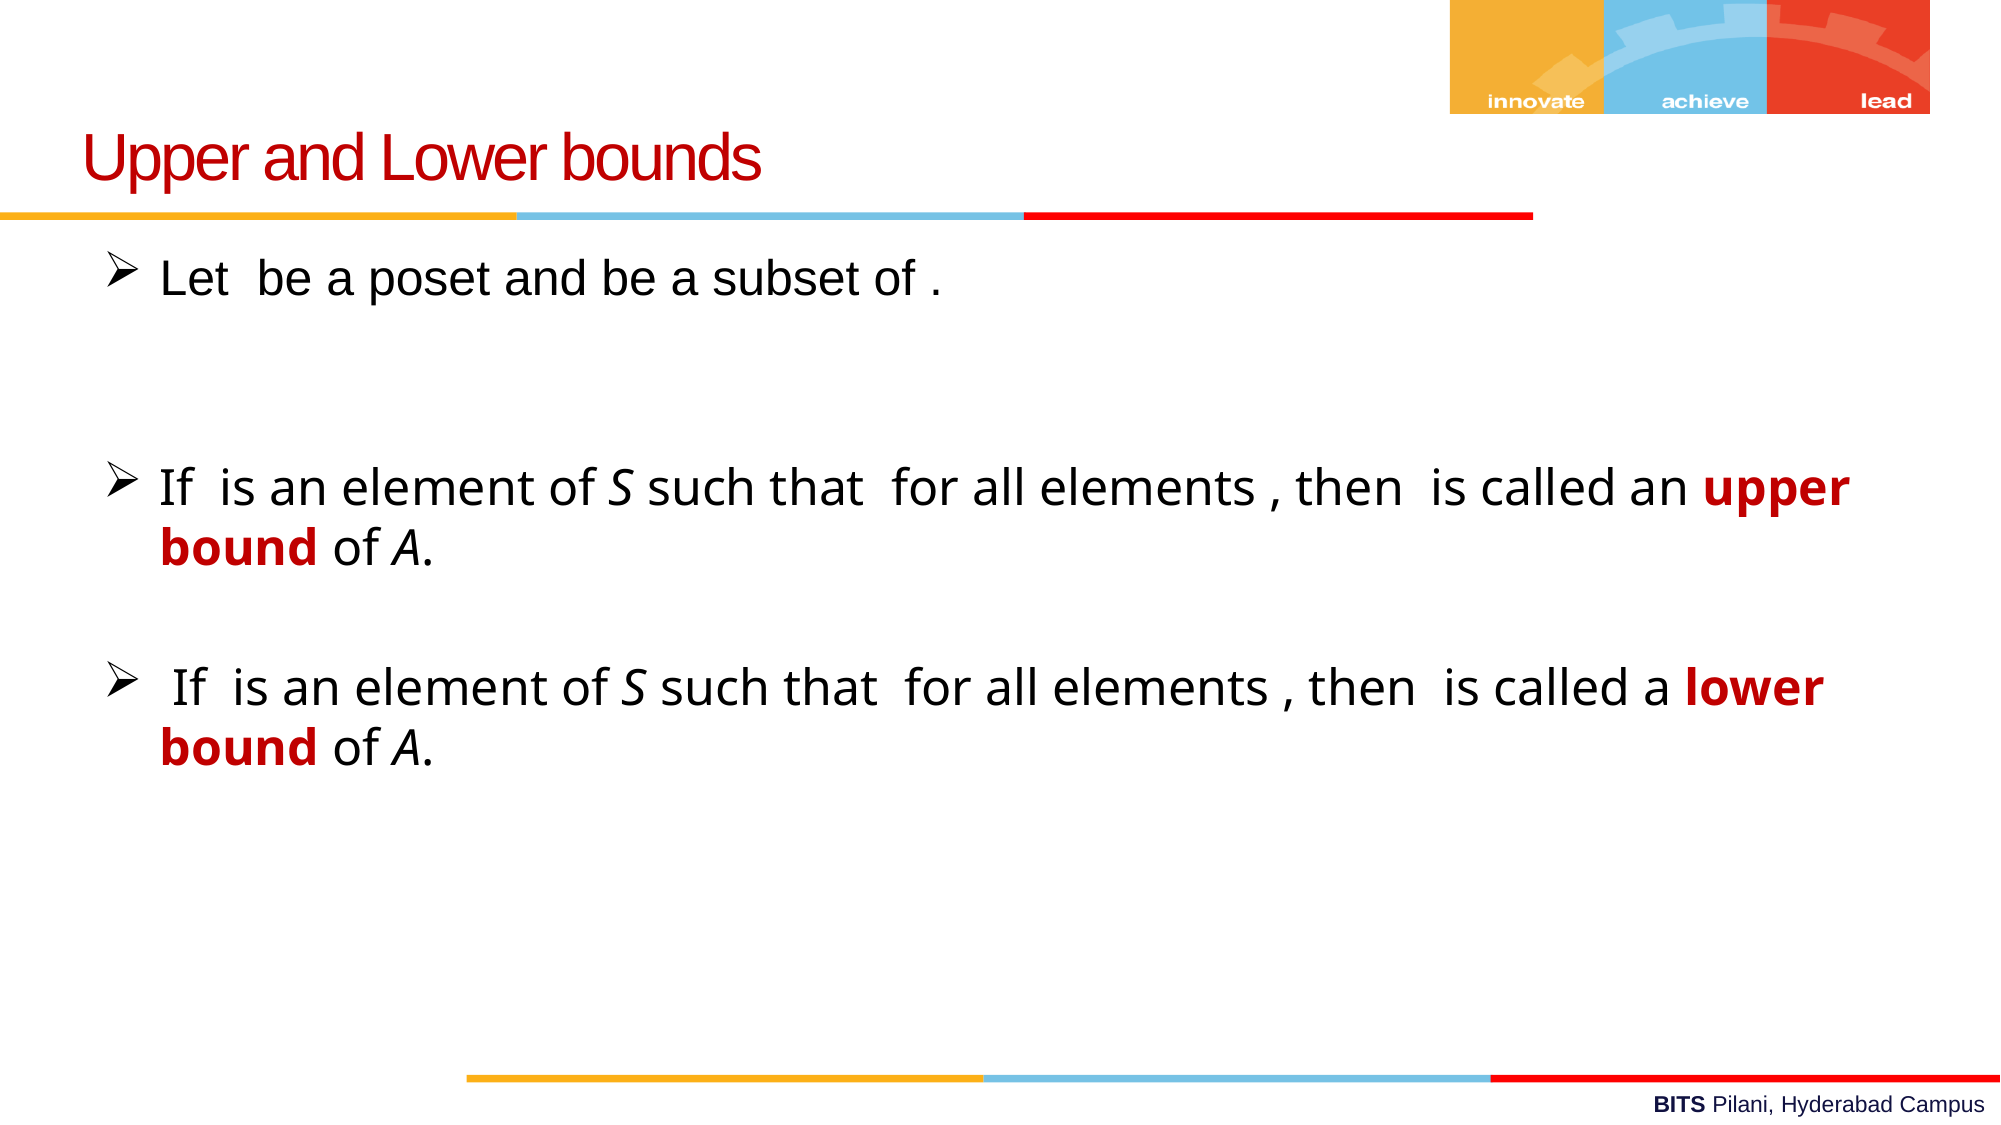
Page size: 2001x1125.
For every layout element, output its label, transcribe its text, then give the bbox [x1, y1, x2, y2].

picture [1449, 0, 1930, 114]
list Upper and Lower bounds [66, 24, 1450, 213]
